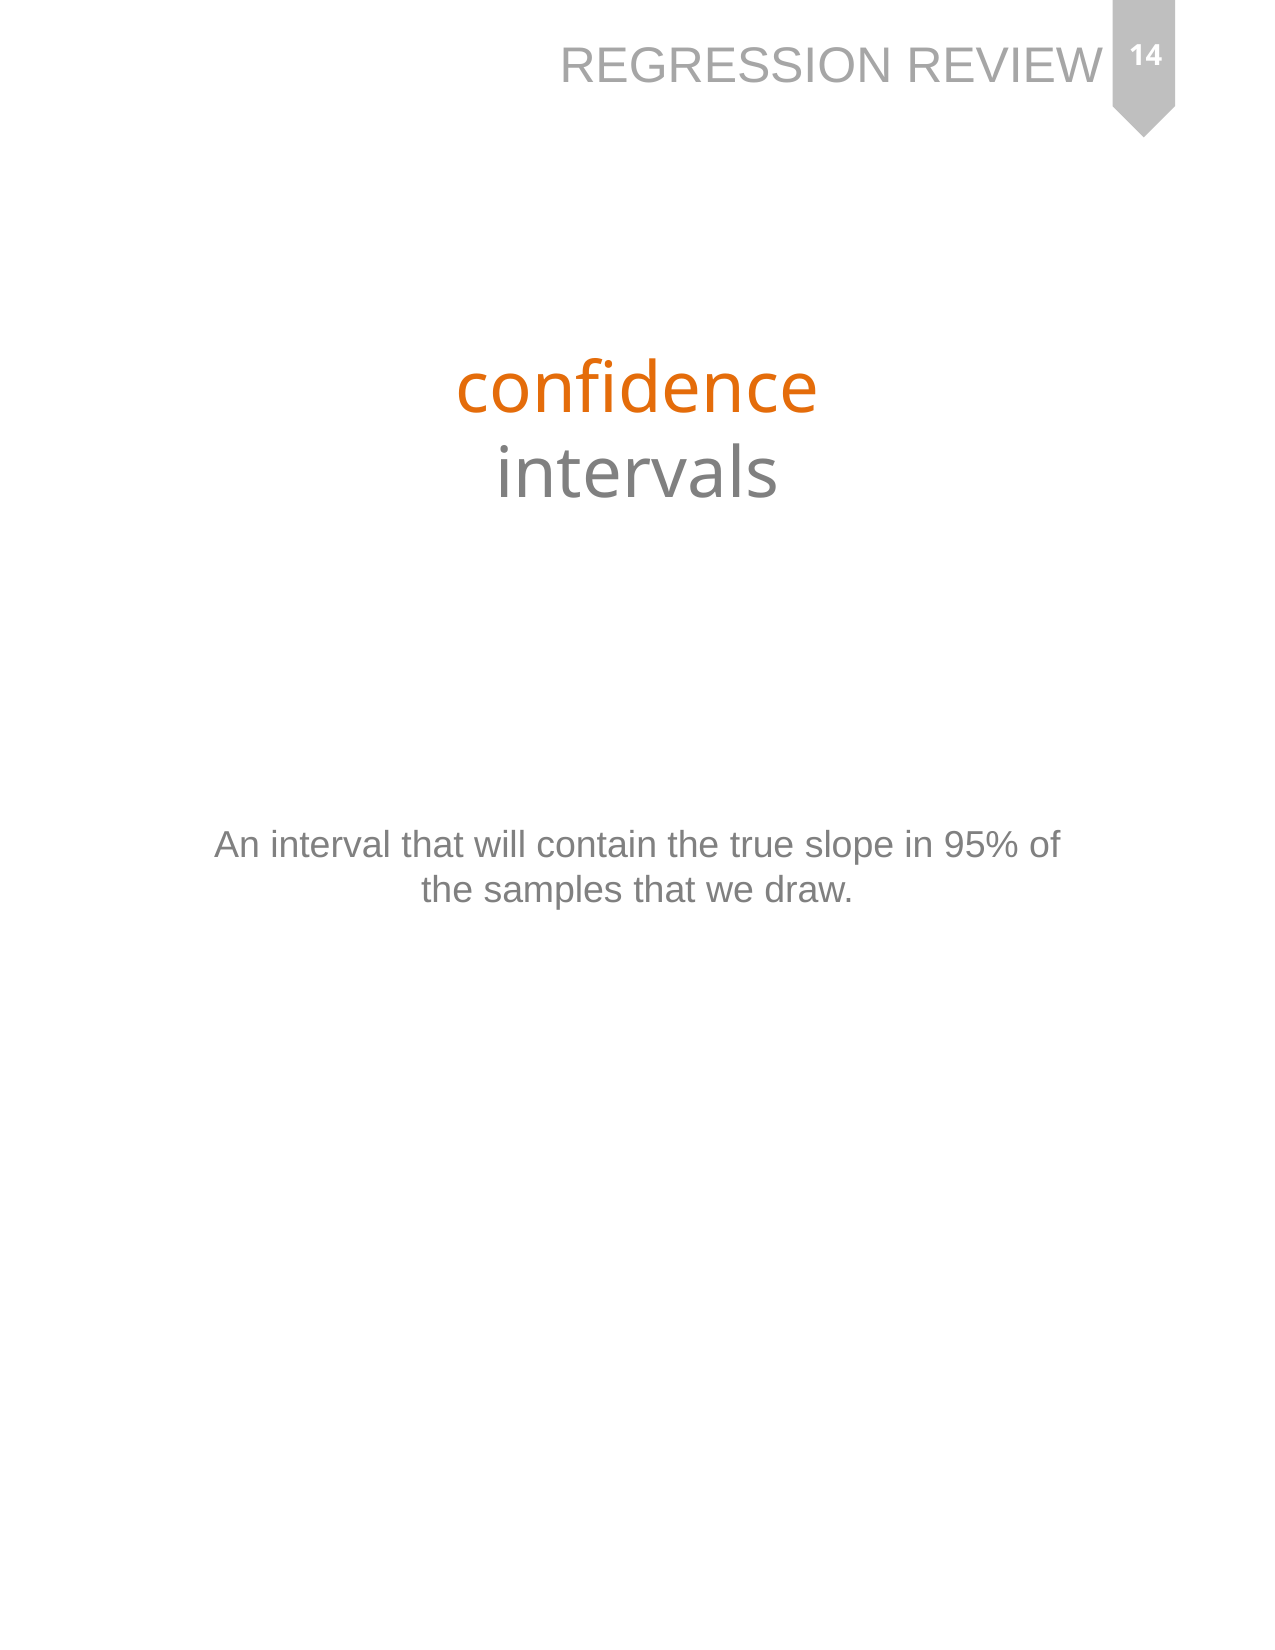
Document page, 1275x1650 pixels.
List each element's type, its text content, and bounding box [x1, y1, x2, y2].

text_box confidence intervals [95, 249, 1180, 604]
text_box Regression Review [544, 24, 1119, 100]
slide_number 14 [1089, 12, 1202, 101]
text_box An interval that will contain the true slope in 95% of the samples that we draw. [193, 812, 1082, 918]
